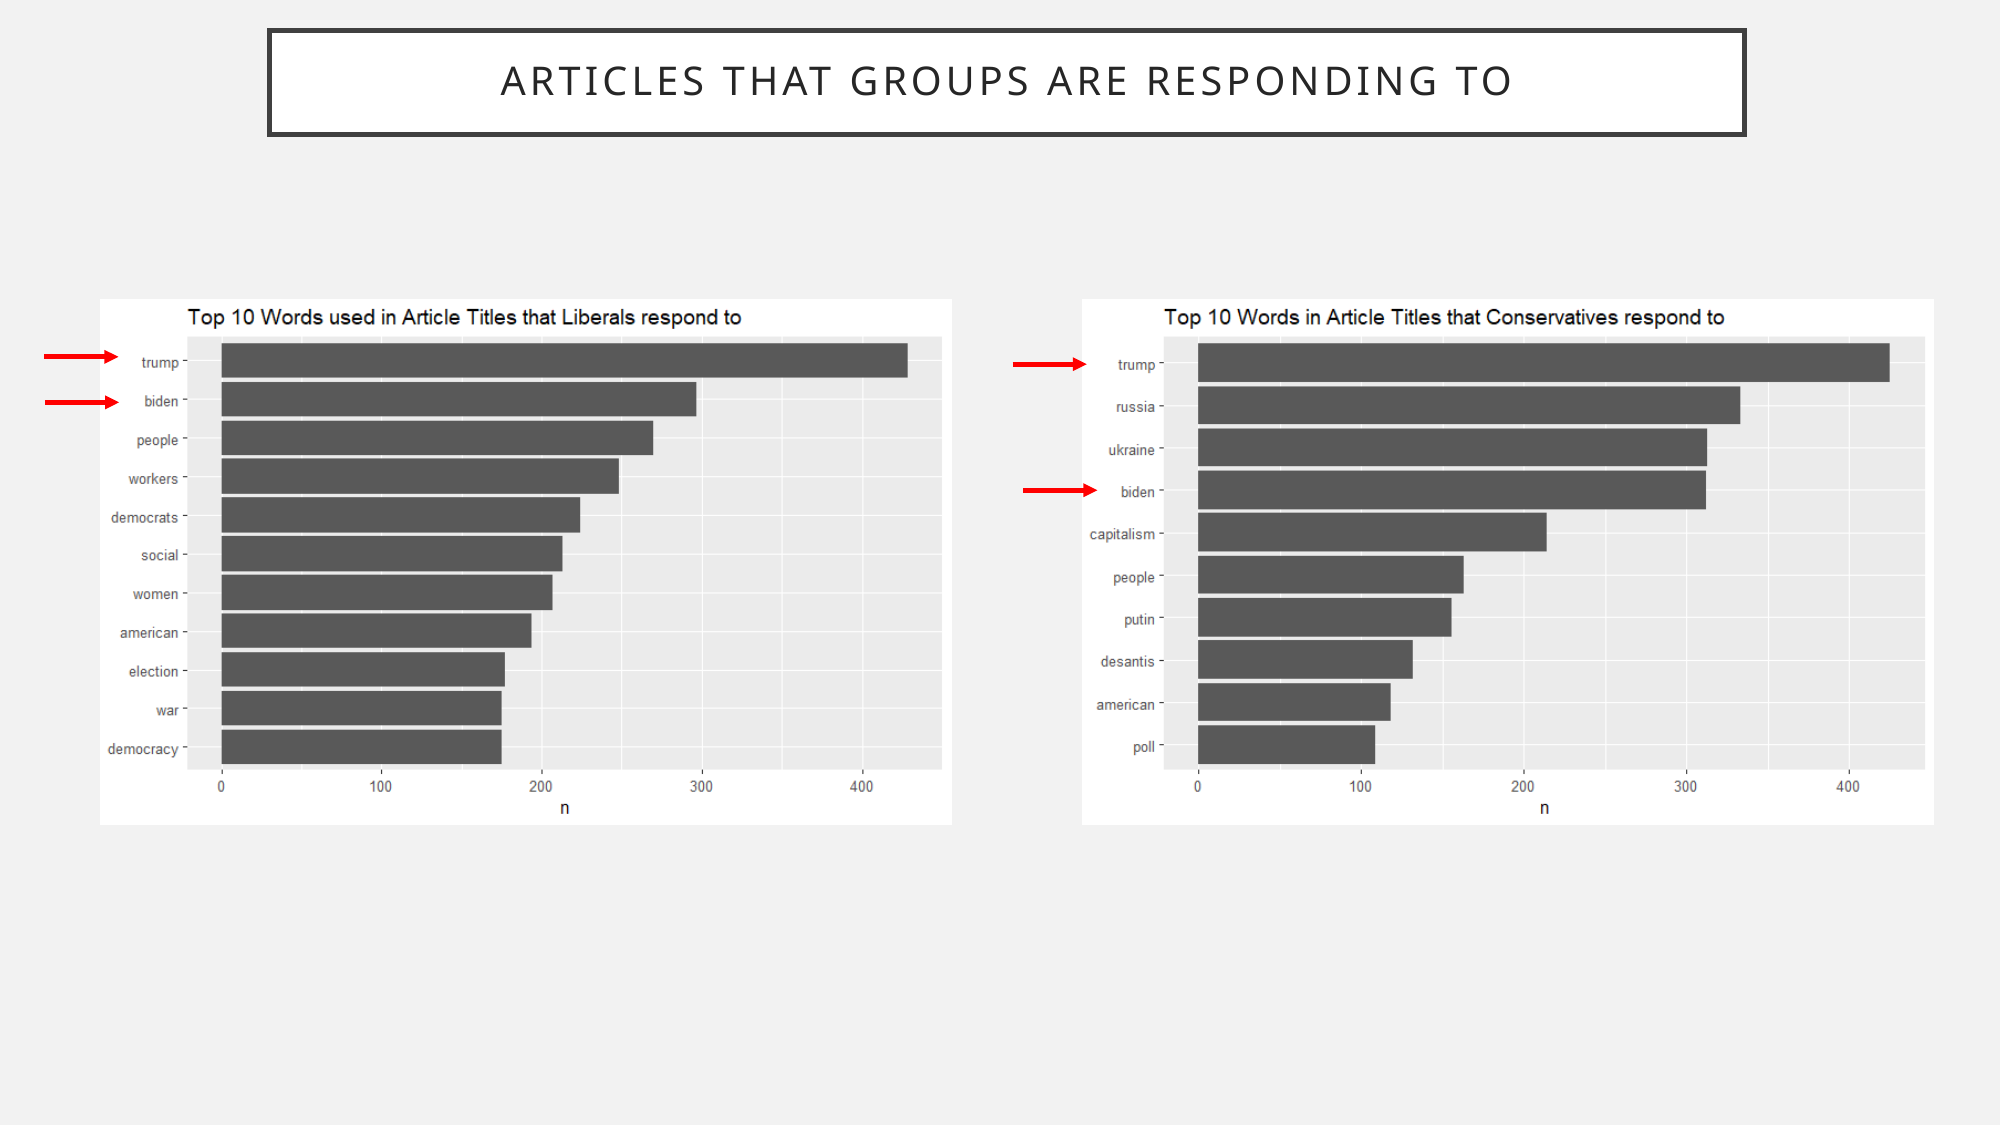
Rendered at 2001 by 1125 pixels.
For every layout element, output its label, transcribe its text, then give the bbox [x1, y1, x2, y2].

title Articles that groups are responding to [267, 28, 1747, 137]
picture [1082, 299, 1934, 825]
picture [100, 299, 952, 825]
